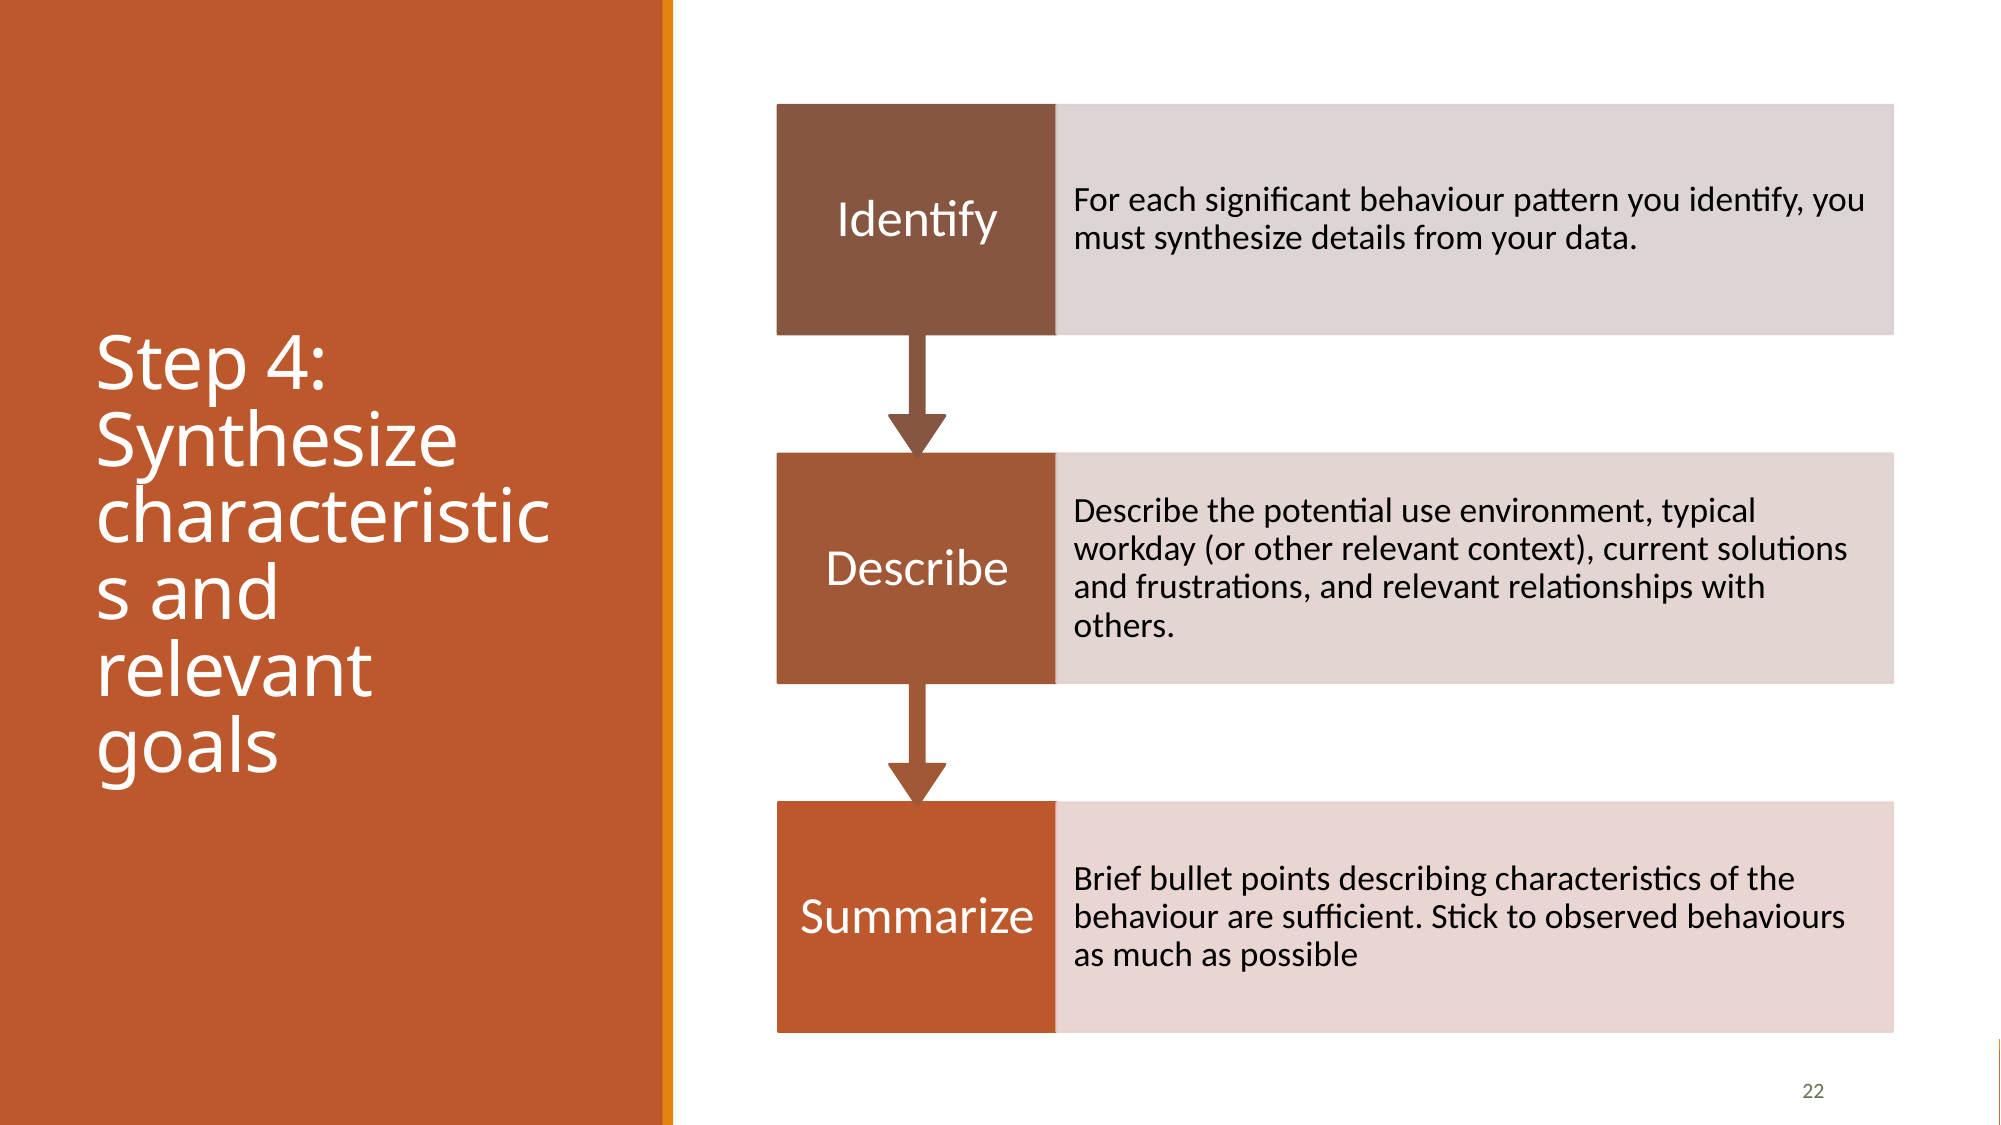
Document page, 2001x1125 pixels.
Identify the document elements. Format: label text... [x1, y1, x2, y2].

text_box [661, 0, 674, 1125]
title Step 4: Synthesize characteristics and relevant goals [80, 84, 587, 1032]
slide_number 22 [1660, 1059, 1840, 1120]
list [777, 104, 1894, 1033]
text_box [0, 0, 661, 1125]
text_box [674, 0, 2000, 1125]
